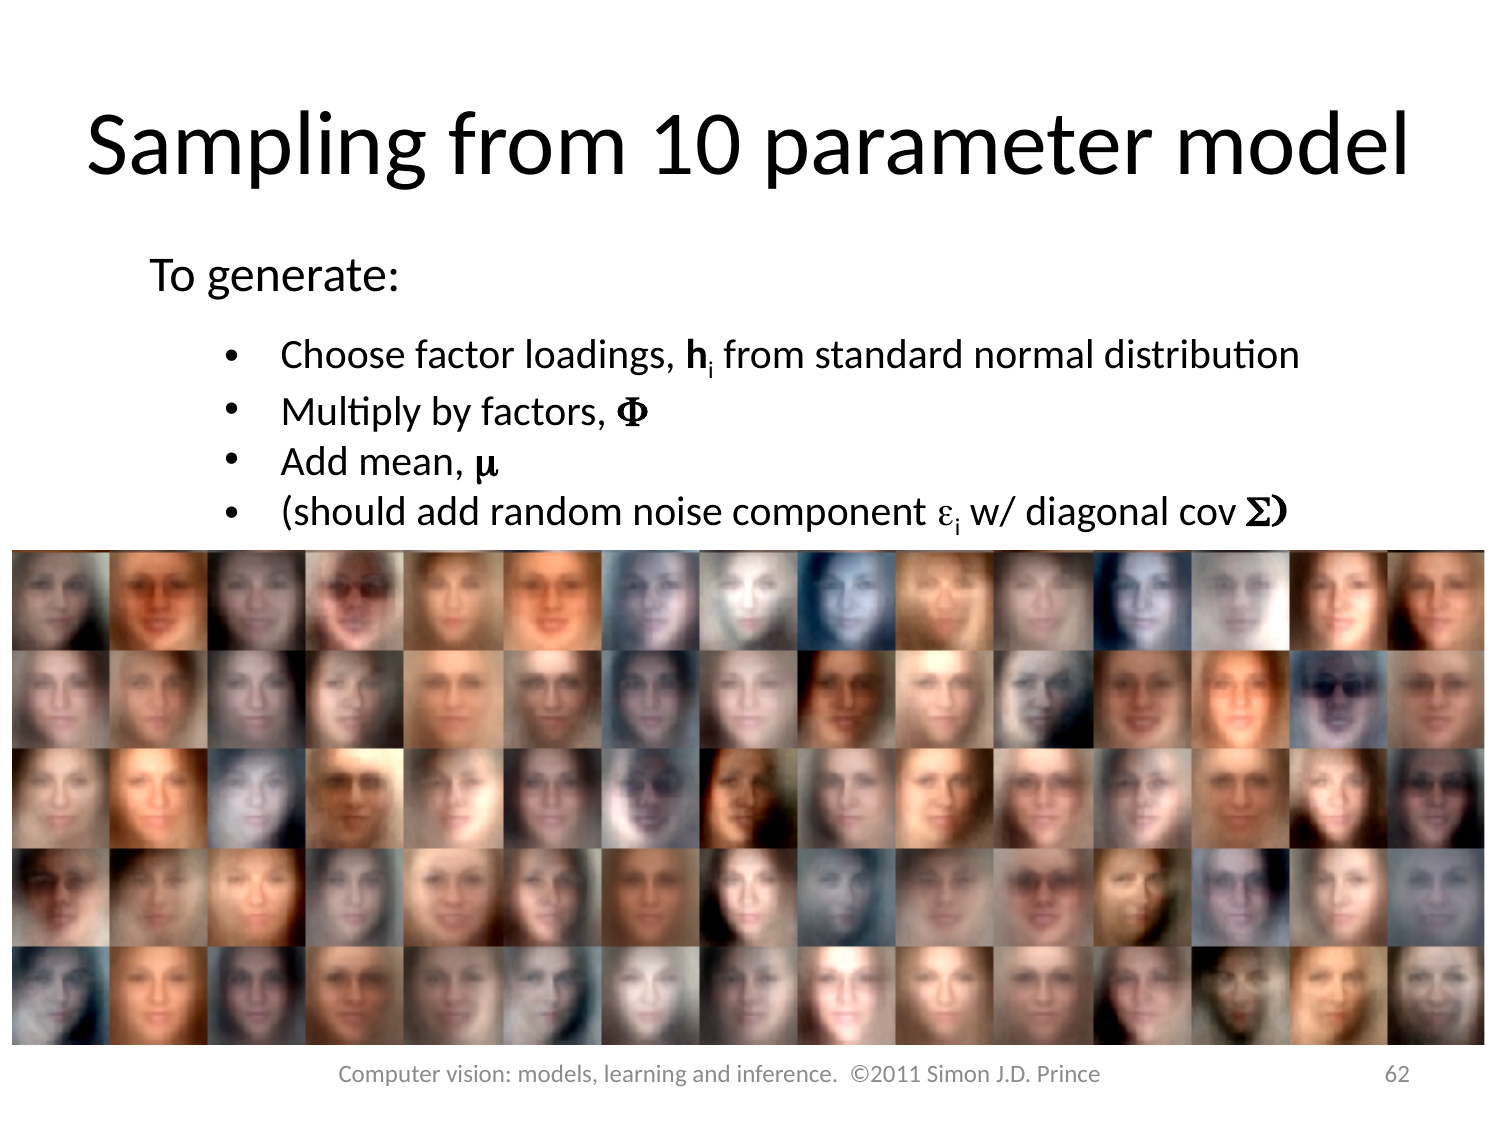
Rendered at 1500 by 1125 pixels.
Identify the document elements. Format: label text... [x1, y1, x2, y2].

text_box Computer vision: models, learning and inference. ©2011 Simon J.D. Prince [301, 1058, 1140, 1103]
picture [0, 550, 1485, 1052]
text_box 62 [1140, 1058, 1425, 1103]
text_box To generate: Choose factor loadings, hi from standard normal distribution Multiply by factors, F Add mean, m (should add random noise component ei w/ diagonal cov S) [134, 234, 1316, 548]
text_box [45, 1058, 1448, 1125]
text_box Sampling from 10 parameter model [35, 44, 1465, 232]
